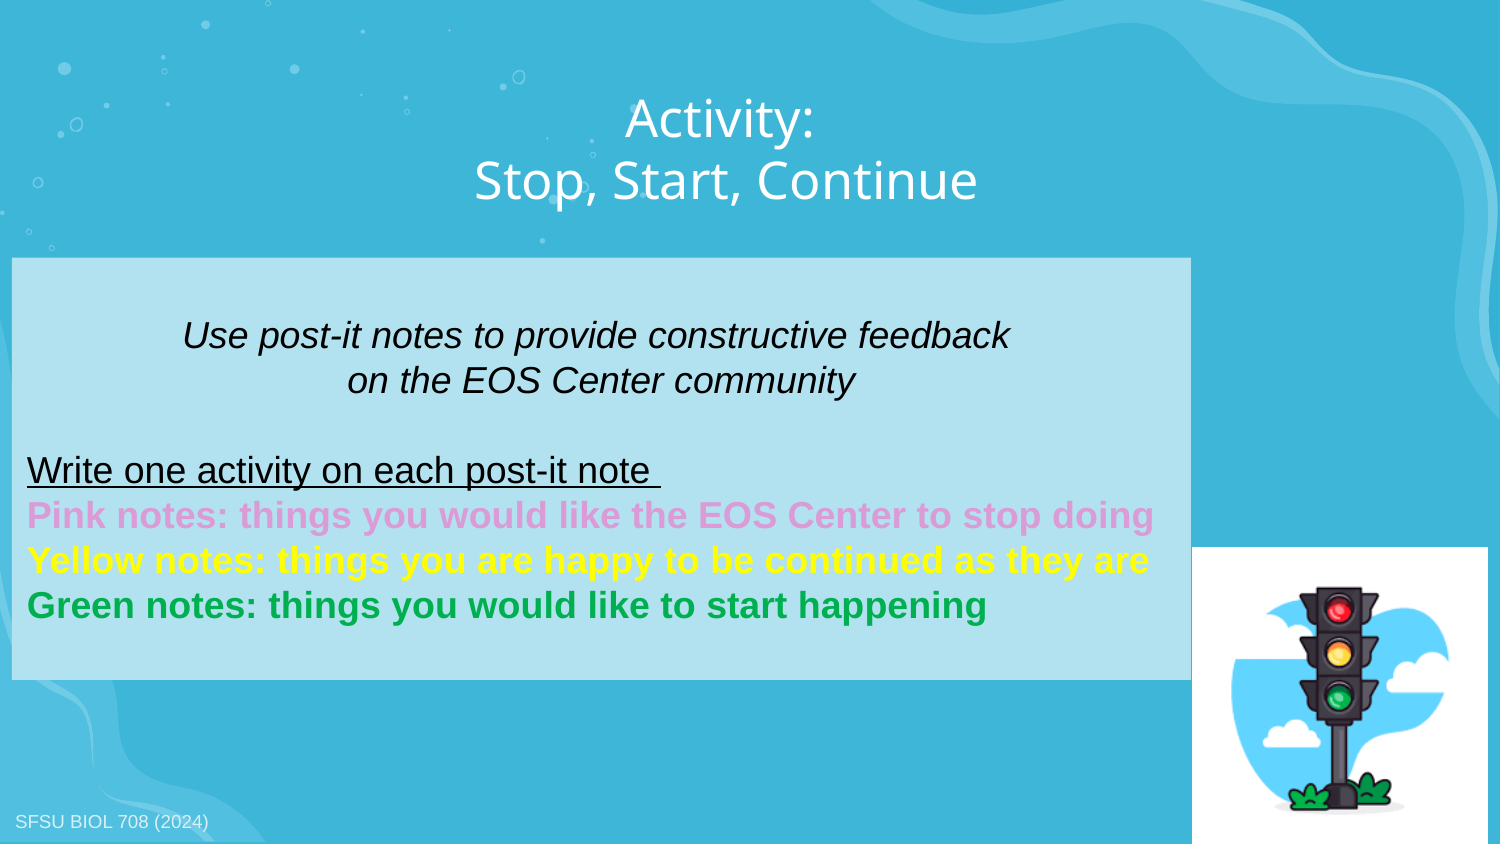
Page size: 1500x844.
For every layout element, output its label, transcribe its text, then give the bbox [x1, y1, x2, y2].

footer SFSU BIOL 708 (2024) [0, 798, 507, 844]
text_box Use post-it notes to provide constructive feedback on the EOS Center community Write one activity on each post-it note Pink notes: things you would like the EOS Center to stop doing Yellow notes: things you are happy to be continued as they are Green notes: things you would like to start happening [11, 257, 1191, 680]
picture [1191, 547, 1489, 844]
title Activity: Stop, Start, Continue [95, 67, 1359, 227]
